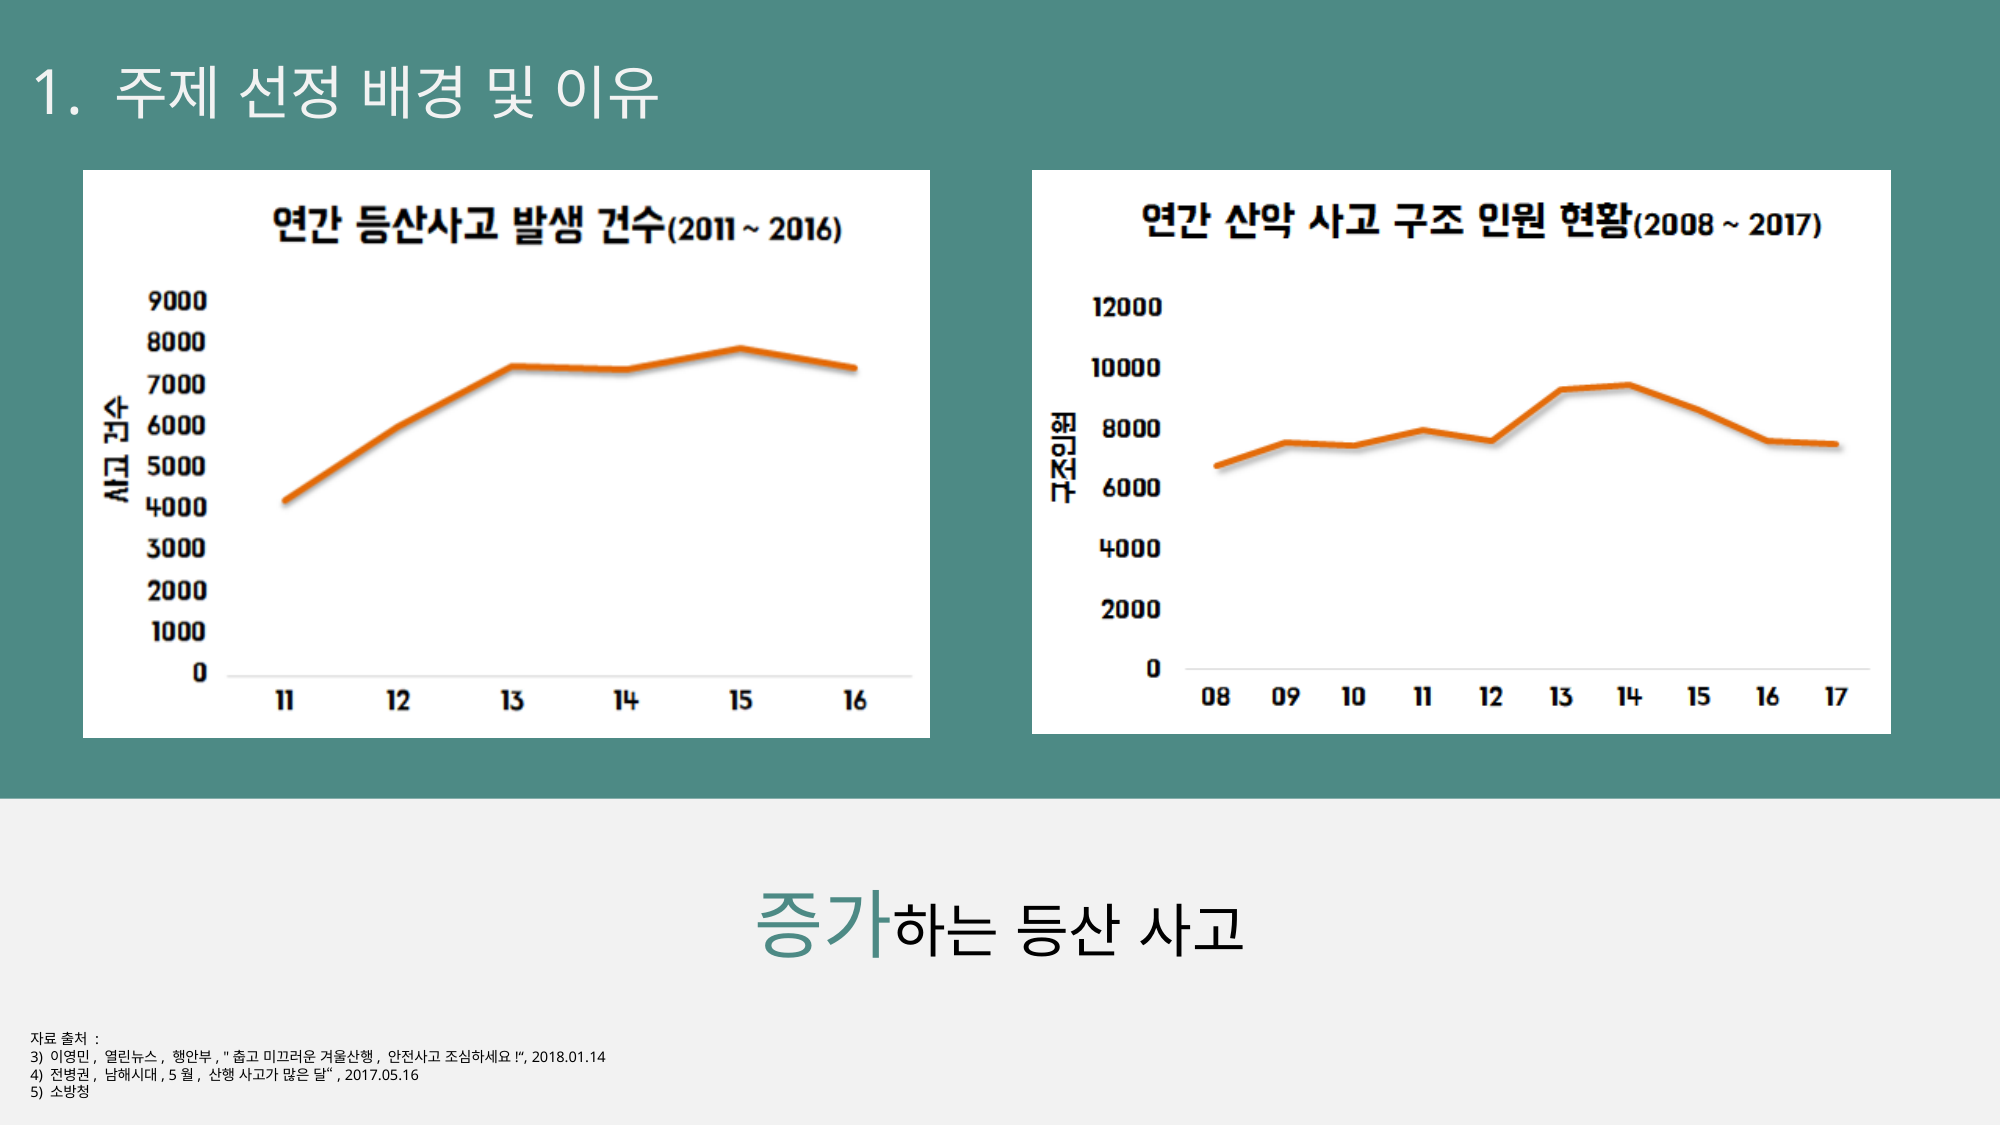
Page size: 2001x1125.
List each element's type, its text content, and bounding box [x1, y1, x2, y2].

text_box [0, 0, 2000, 801]
text_box 자료 출처 : 3) 이영민, 열린뉴스, 행안부, "춥고 미끄러운 겨울산행, 안전사고 조심하세요!“, 2018.01.14 4) 전병권, 남해시대, 5월, 산행 사고가 많은 달“, 2017.05.16 5) 소방청 [15, 1023, 682, 1108]
picture [83, 169, 930, 738]
picture [1031, 169, 1891, 734]
text_box 증가하는 등산 사고 [289, 869, 1711, 975]
text_box 1. 주제 선정 배경 및 이유 [15, 7, 819, 135]
